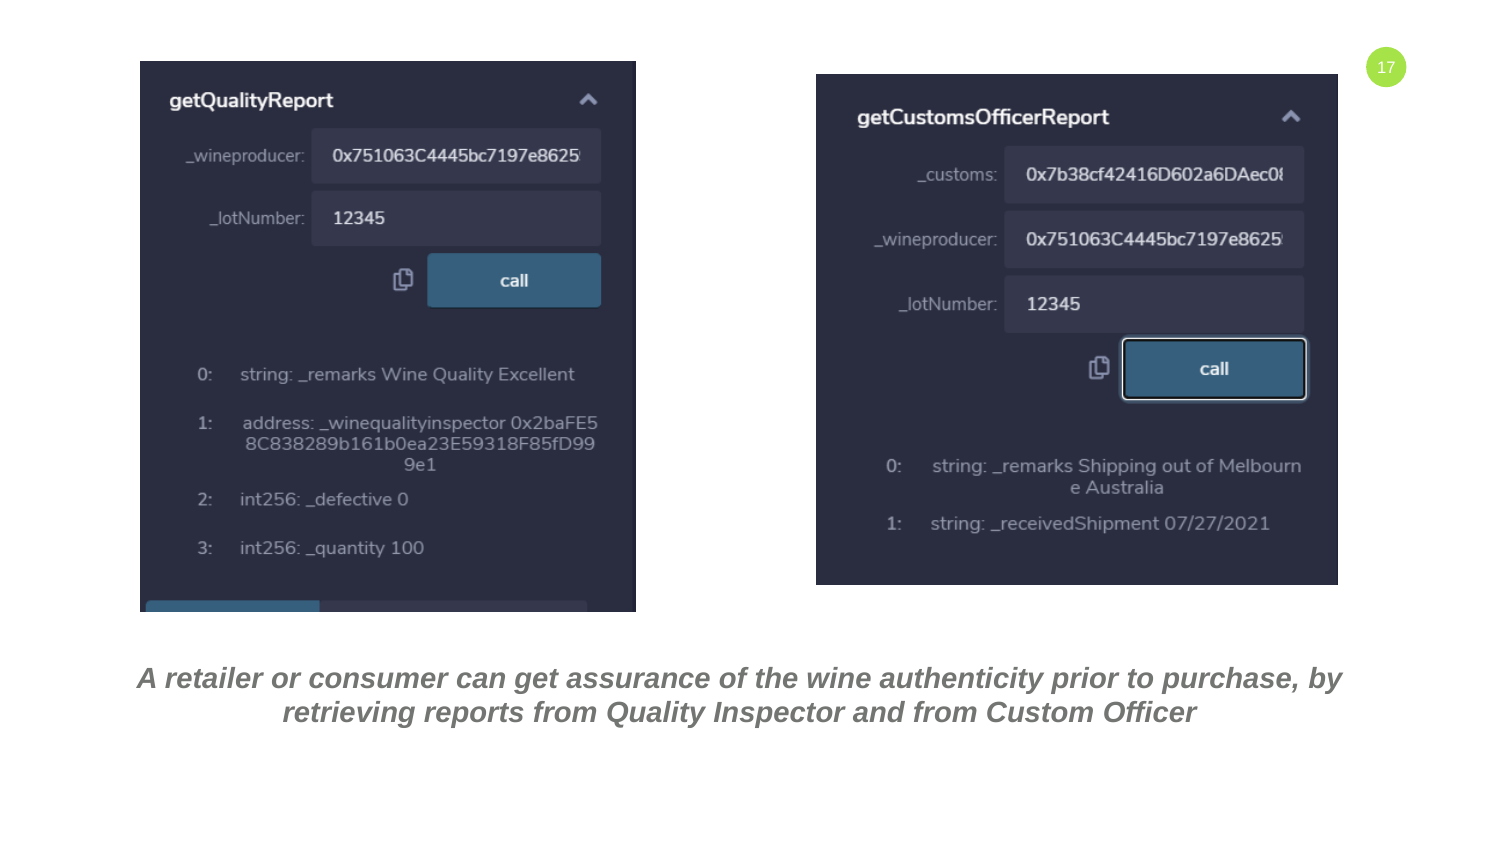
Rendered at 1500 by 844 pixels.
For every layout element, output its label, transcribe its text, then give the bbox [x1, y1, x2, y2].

picture [140, 60, 636, 612]
text_box A retailer or consumer can get assurance of the wine authenticity prior to purchase, by retrieving reports from Quality Inspector and from Custom Officer [90, 656, 1390, 732]
picture [816, 74, 1339, 586]
